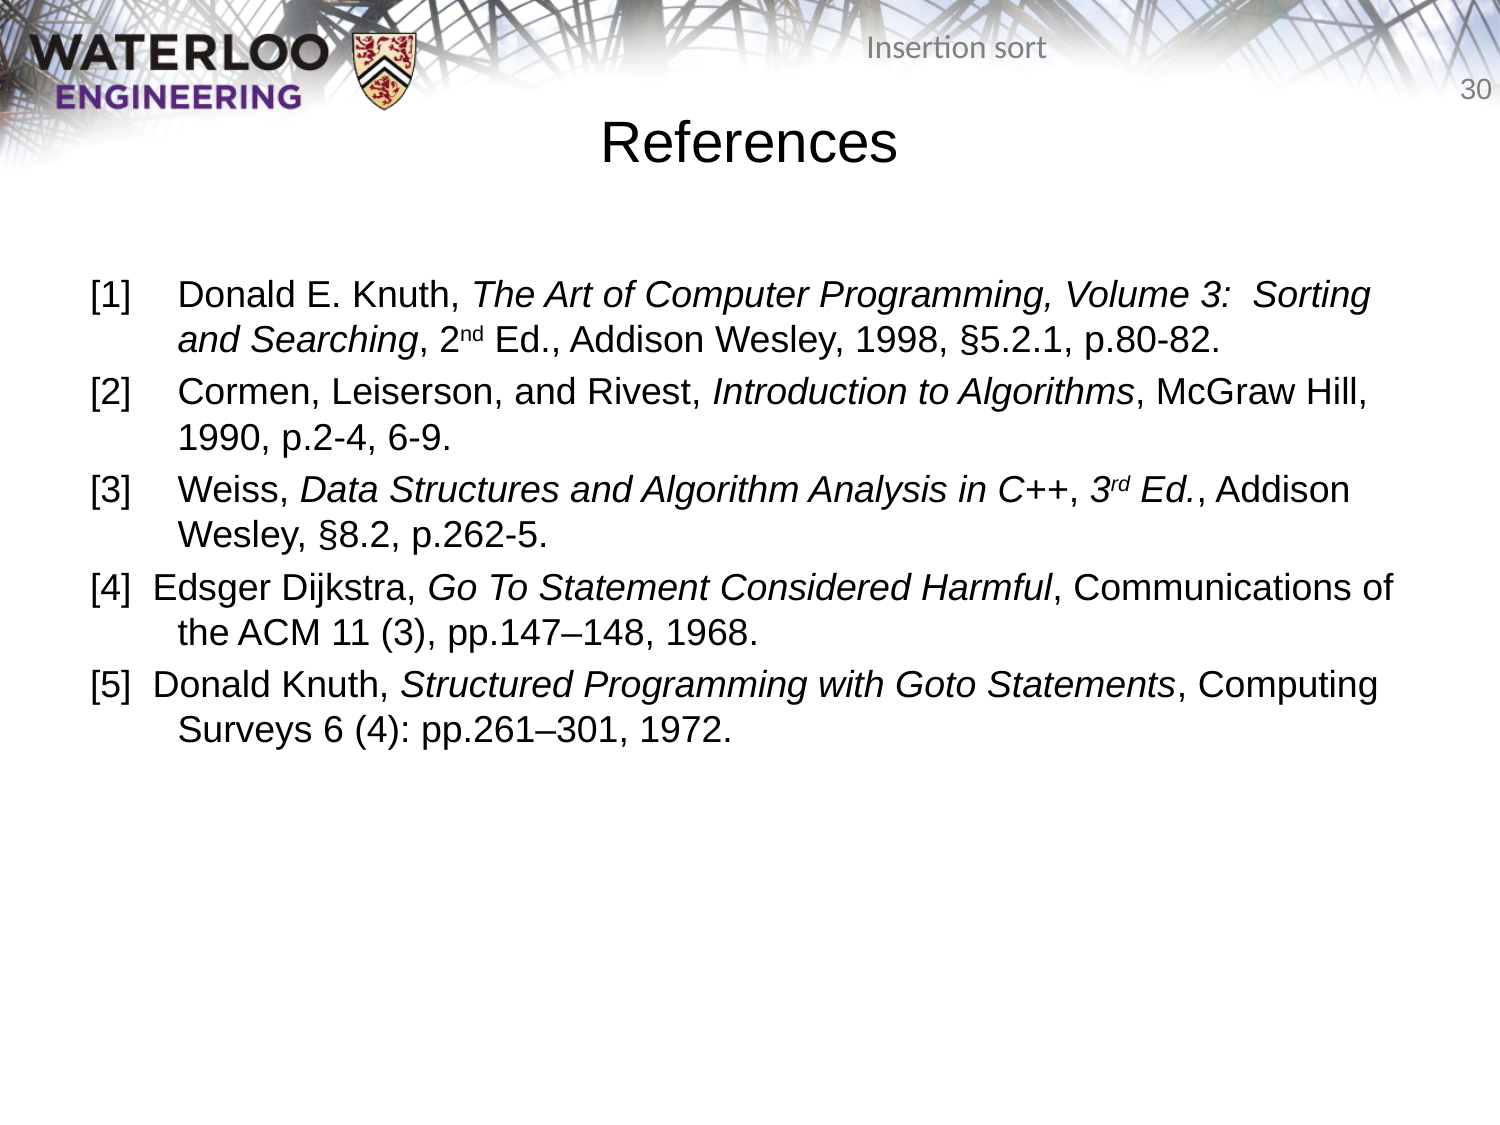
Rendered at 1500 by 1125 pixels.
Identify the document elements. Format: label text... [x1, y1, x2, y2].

title References [74, 44, 1426, 233]
picture [0, 0, 1500, 1125]
list [1] Donald E. Knuth, The Art of Computer Programming, Volume 3: Sorting and Searching, 2nd Ed., Addison Wesley, 1998, §5.2.1, p.80-82. [2] Cormen, Leiserson, and Rivest, Introduction to Algorithms, McGraw Hill, 1990, p.2-4, 6-9. [3] Weiss, Data Structures and Algorithm Analysis in C++, 3rd Ed., Addison Wesley, §8.2, p.262-5. [4] Edsger Dijkstra, Go To Statement Considered Harmful, Communications of the ACM 11 (3), pp.147–148, 1968. [5] Donald Knuth, Structured Programming with Goto Statements, Computing Surveys 6 (4): pp.261–301, 1972. [74, 262, 1426, 1006]
